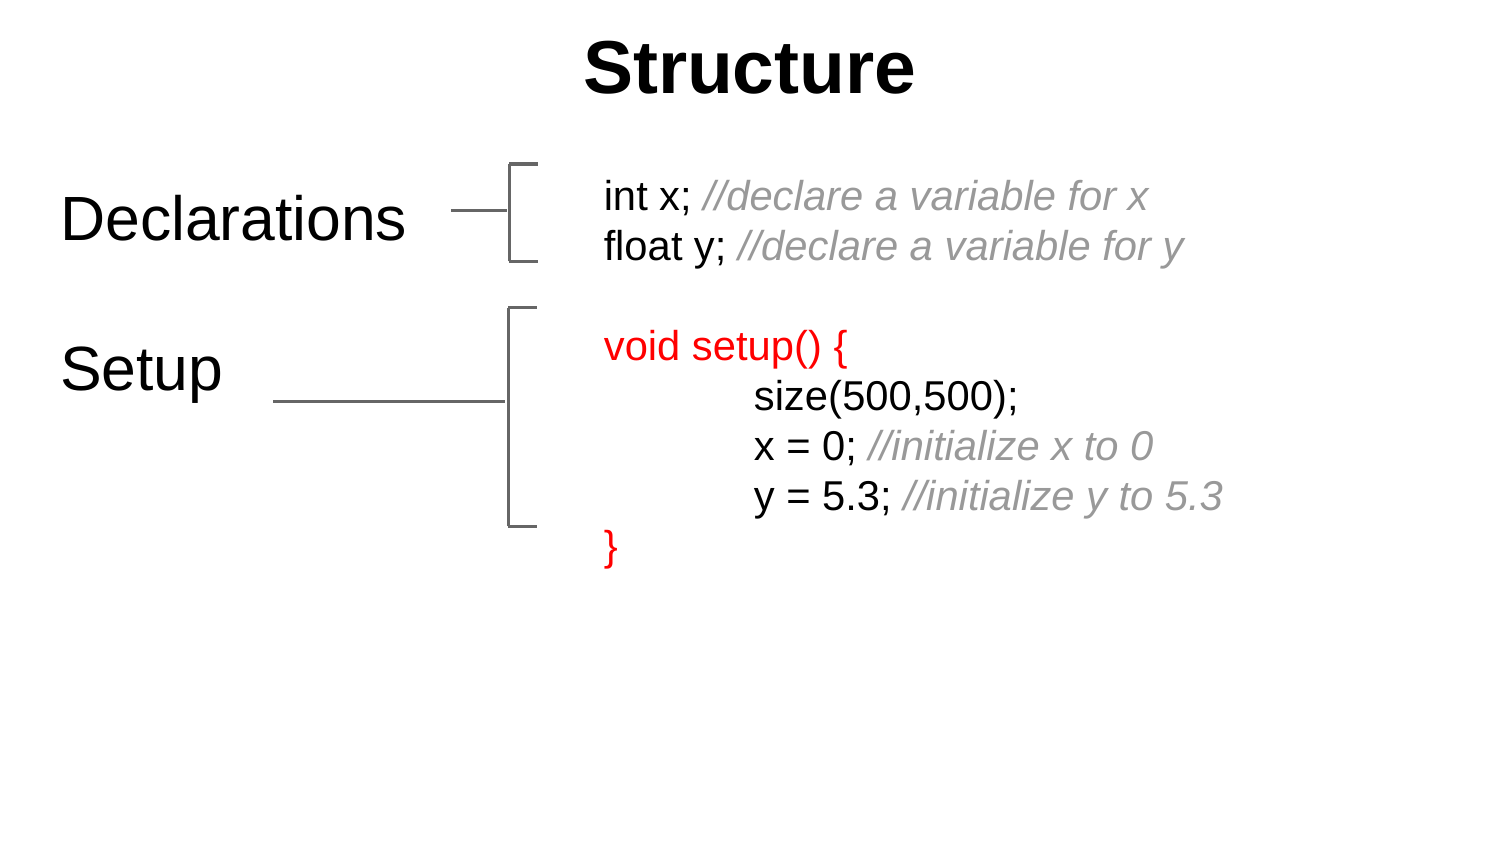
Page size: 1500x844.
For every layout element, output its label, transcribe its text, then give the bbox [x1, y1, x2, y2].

list Declarations Setup [45, 162, 433, 775]
list int x; //declare a variable for x float y; //declare a variable for y void setup() { size(500,500); x = 0; //initialize x to 0 y = 5.3; //initialize y to 5.3 } [588, 153, 1500, 765]
title Structure [75, 43, 1425, 124]
